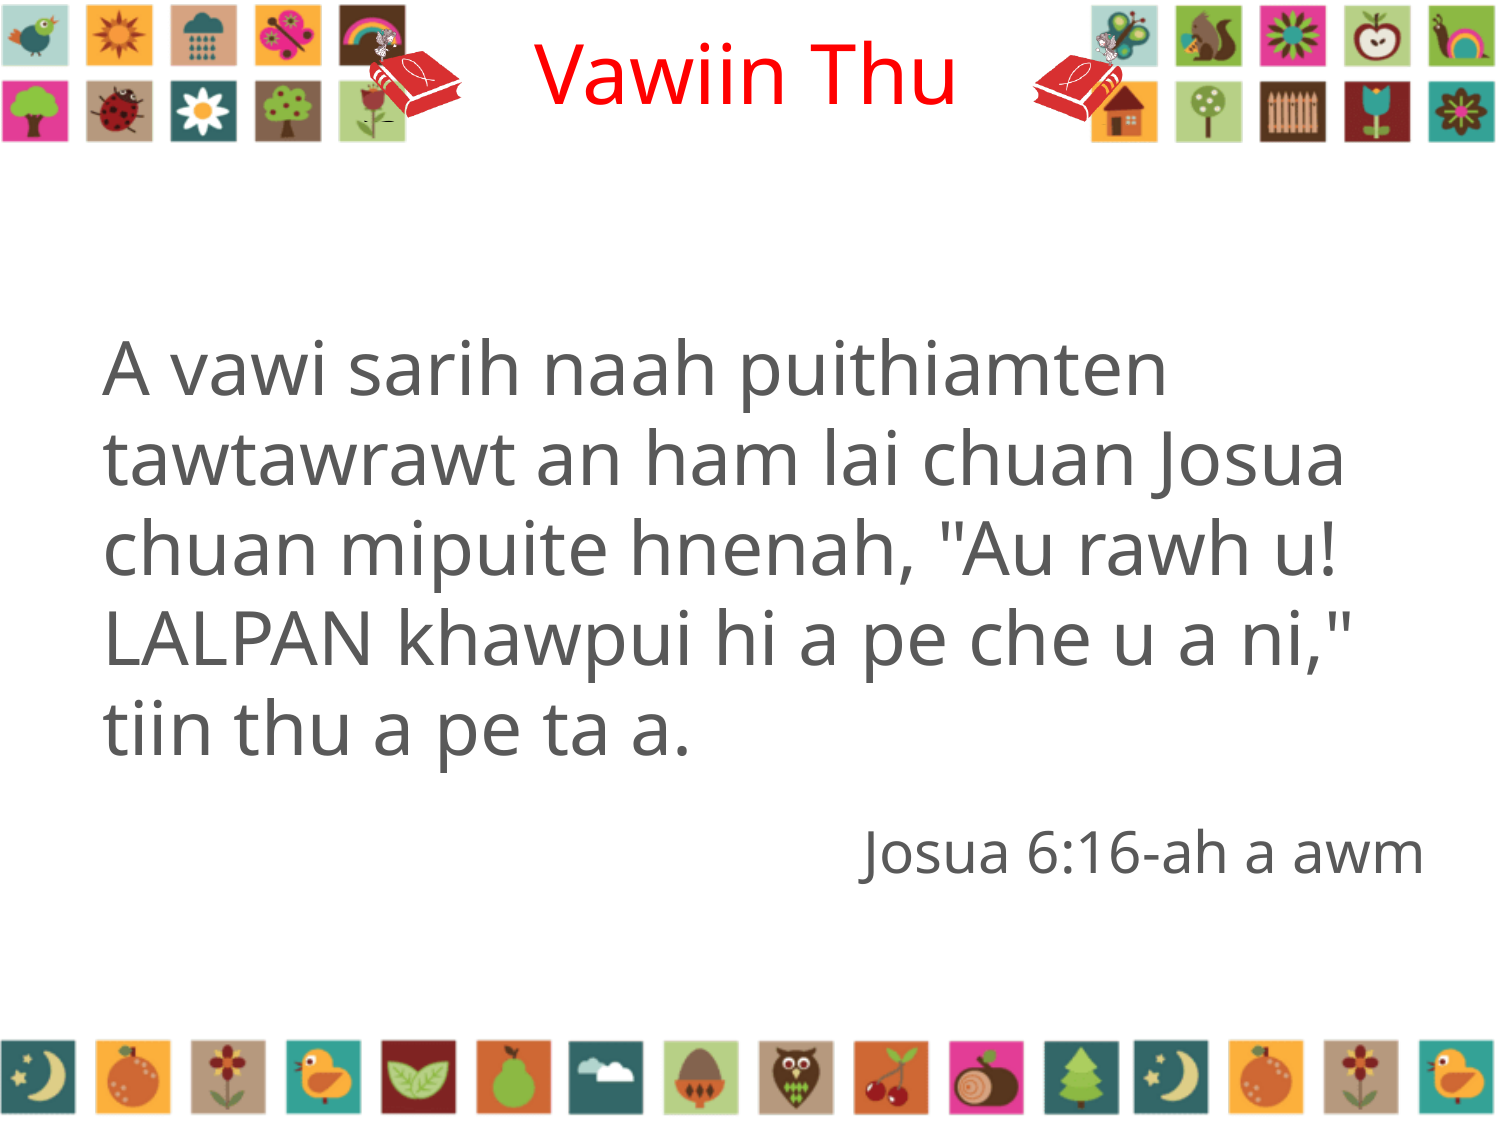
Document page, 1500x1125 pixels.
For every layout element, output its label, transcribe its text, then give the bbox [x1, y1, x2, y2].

picture [1000, 3, 1500, 150]
picture [0, 3, 494, 150]
text_box Josua 6:16-ah a awm [808, 807, 1441, 893]
text_box A vawi sarih naah puithiamten tawtawrawt an ham lai chuan Josua chuan mipuite hnenah, "Au rawh u! LALPAN khawpui hi a pe che u a ni," tiin thu a pe ta a. [87, 313, 1435, 779]
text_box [0, 1028, 1500, 1118]
text_box Vawiin Thu [492, 13, 1078, 129]
